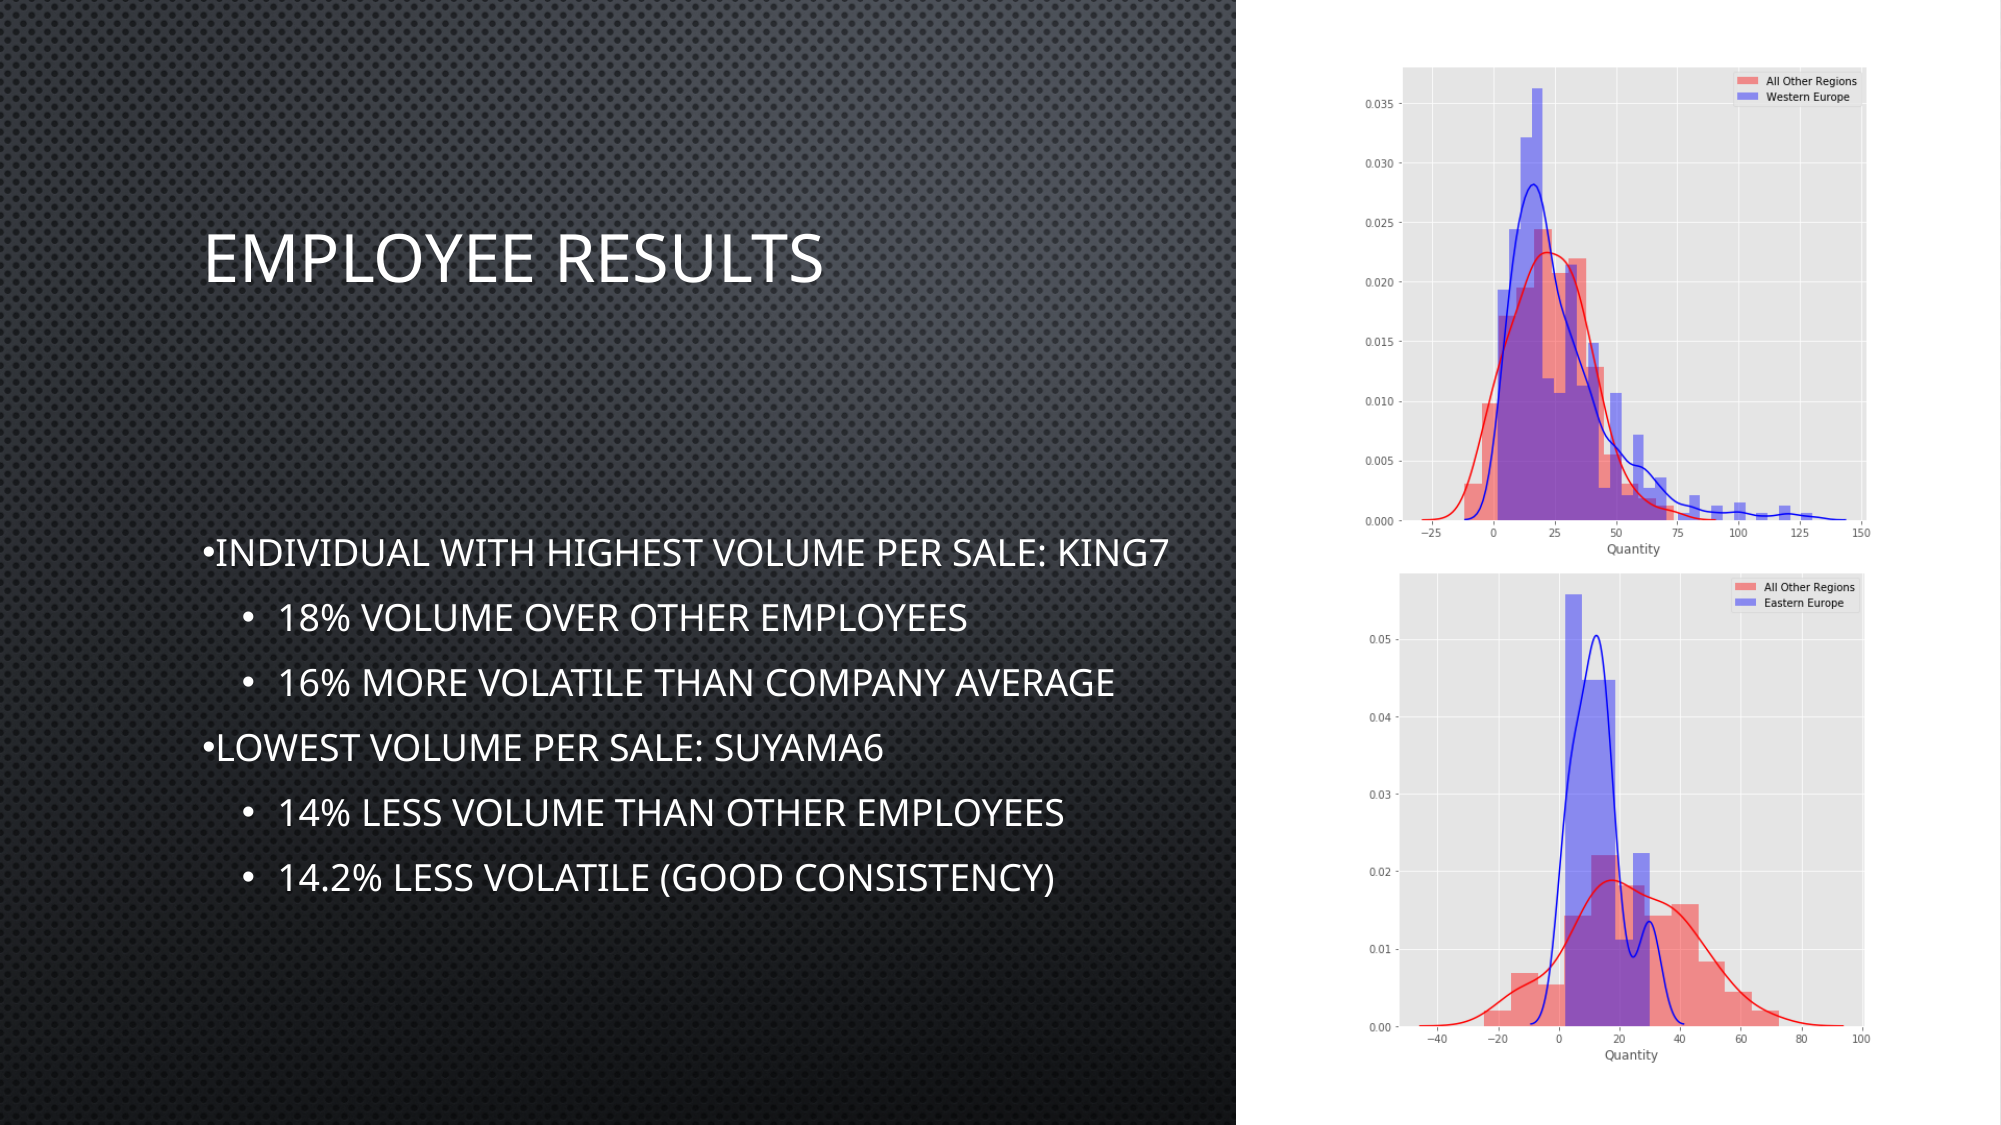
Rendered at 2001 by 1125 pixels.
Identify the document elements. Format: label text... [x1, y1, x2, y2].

text_box [1234, 0, 2000, 1125]
picture [1357, 56, 1879, 1069]
title Employee Results [187, 99, 1178, 413]
text_box Individual with highest volume per sale: King7 18% volume over other employees 16% more volatile than company average Lowest volume per sale: Suyama6 14% less volume than other employees 14.2% less volatile (Good consistency) [187, 437, 1199, 991]
